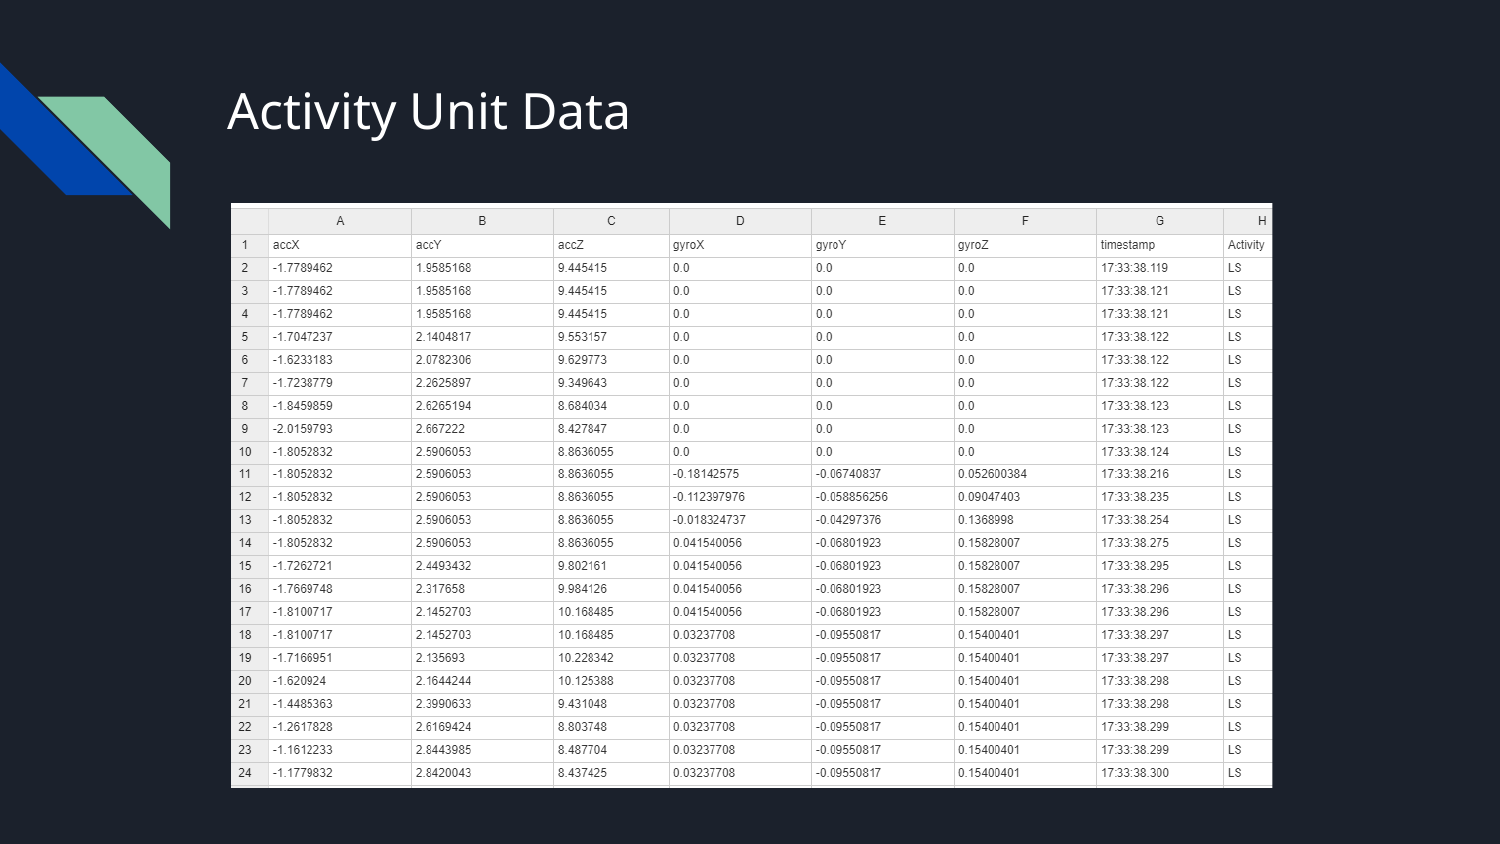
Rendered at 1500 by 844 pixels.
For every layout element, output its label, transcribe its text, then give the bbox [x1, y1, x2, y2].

picture [230, 203, 1273, 789]
title Activity Unit Data [212, 64, 1368, 215]
